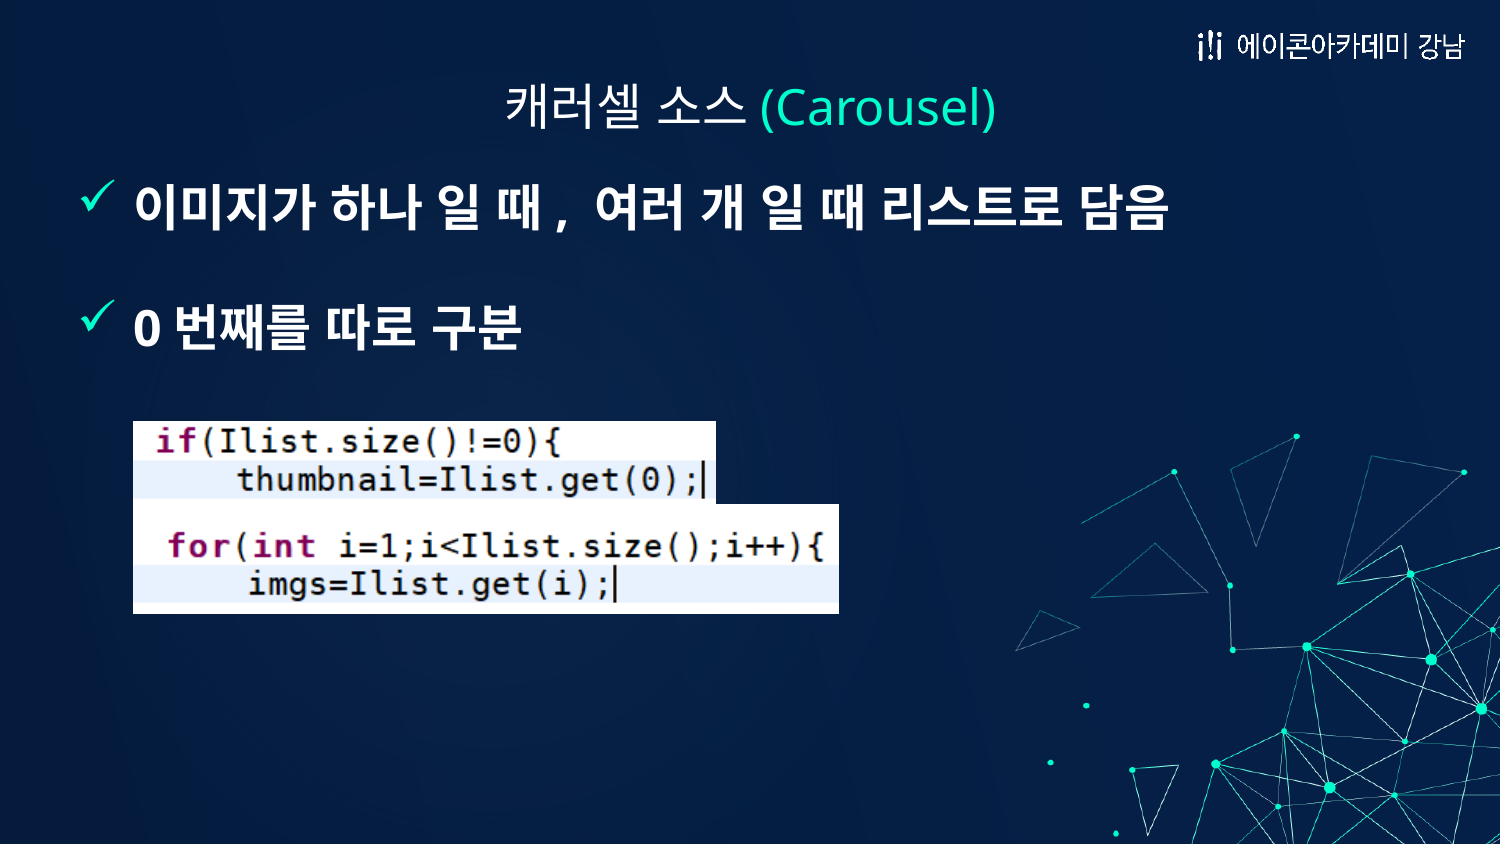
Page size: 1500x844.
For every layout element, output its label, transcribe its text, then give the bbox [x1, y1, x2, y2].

text_box 캐러셀 소스(Carousel) [323, 60, 1179, 161]
picture [0, 0, 1500, 844]
text_box 이미지가 하나 일 때, 여러 개 일 때 리스트로 담음 0번째를 따로 구분 [61, 161, 1376, 363]
